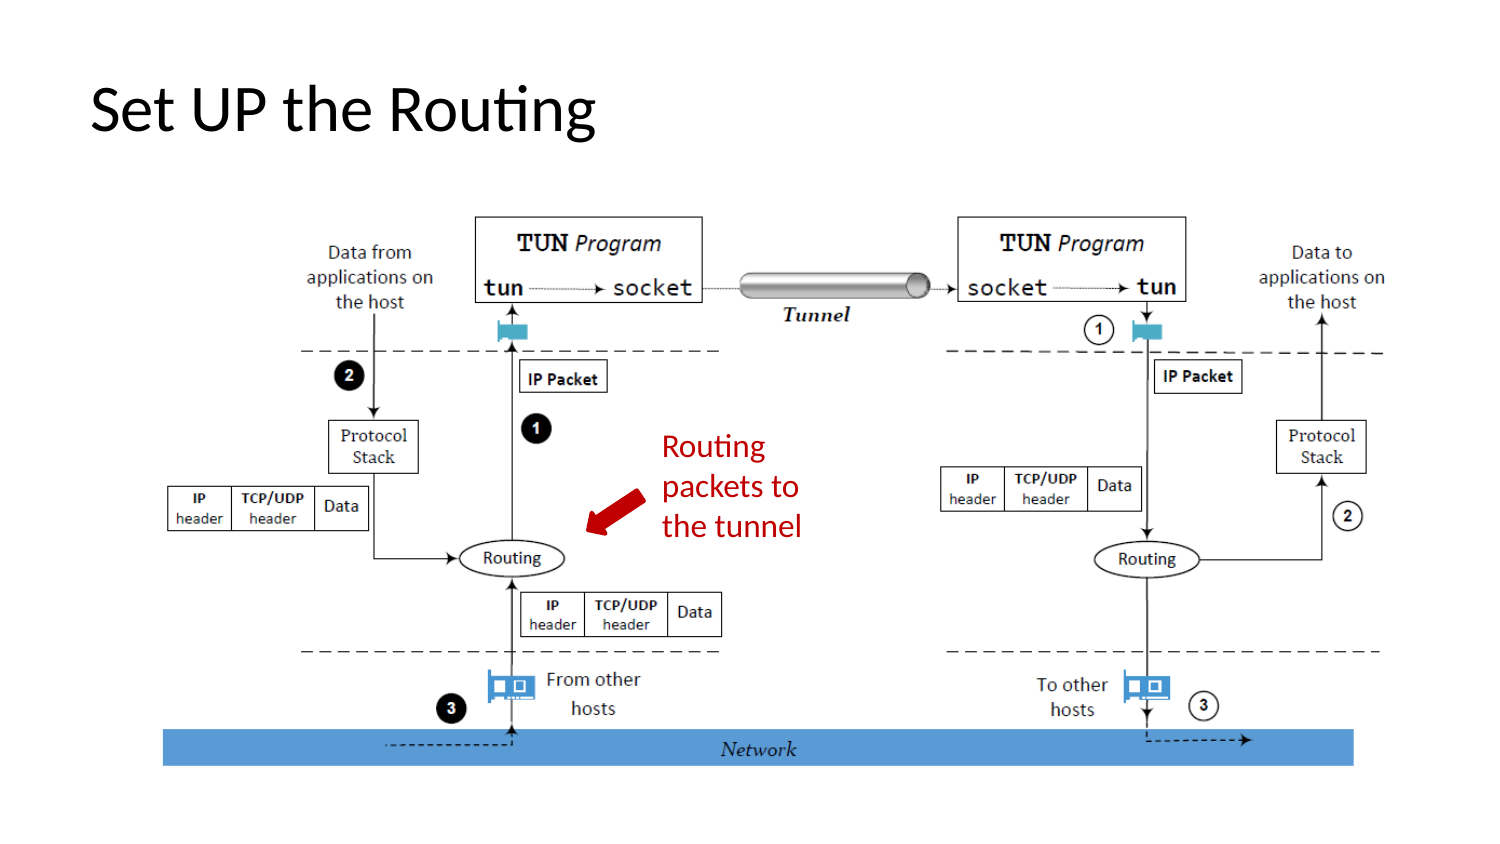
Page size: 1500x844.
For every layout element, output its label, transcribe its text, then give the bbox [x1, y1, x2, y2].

title Set UP the Routing [75, 34, 1088, 175]
picture [149, 209, 1398, 781]
